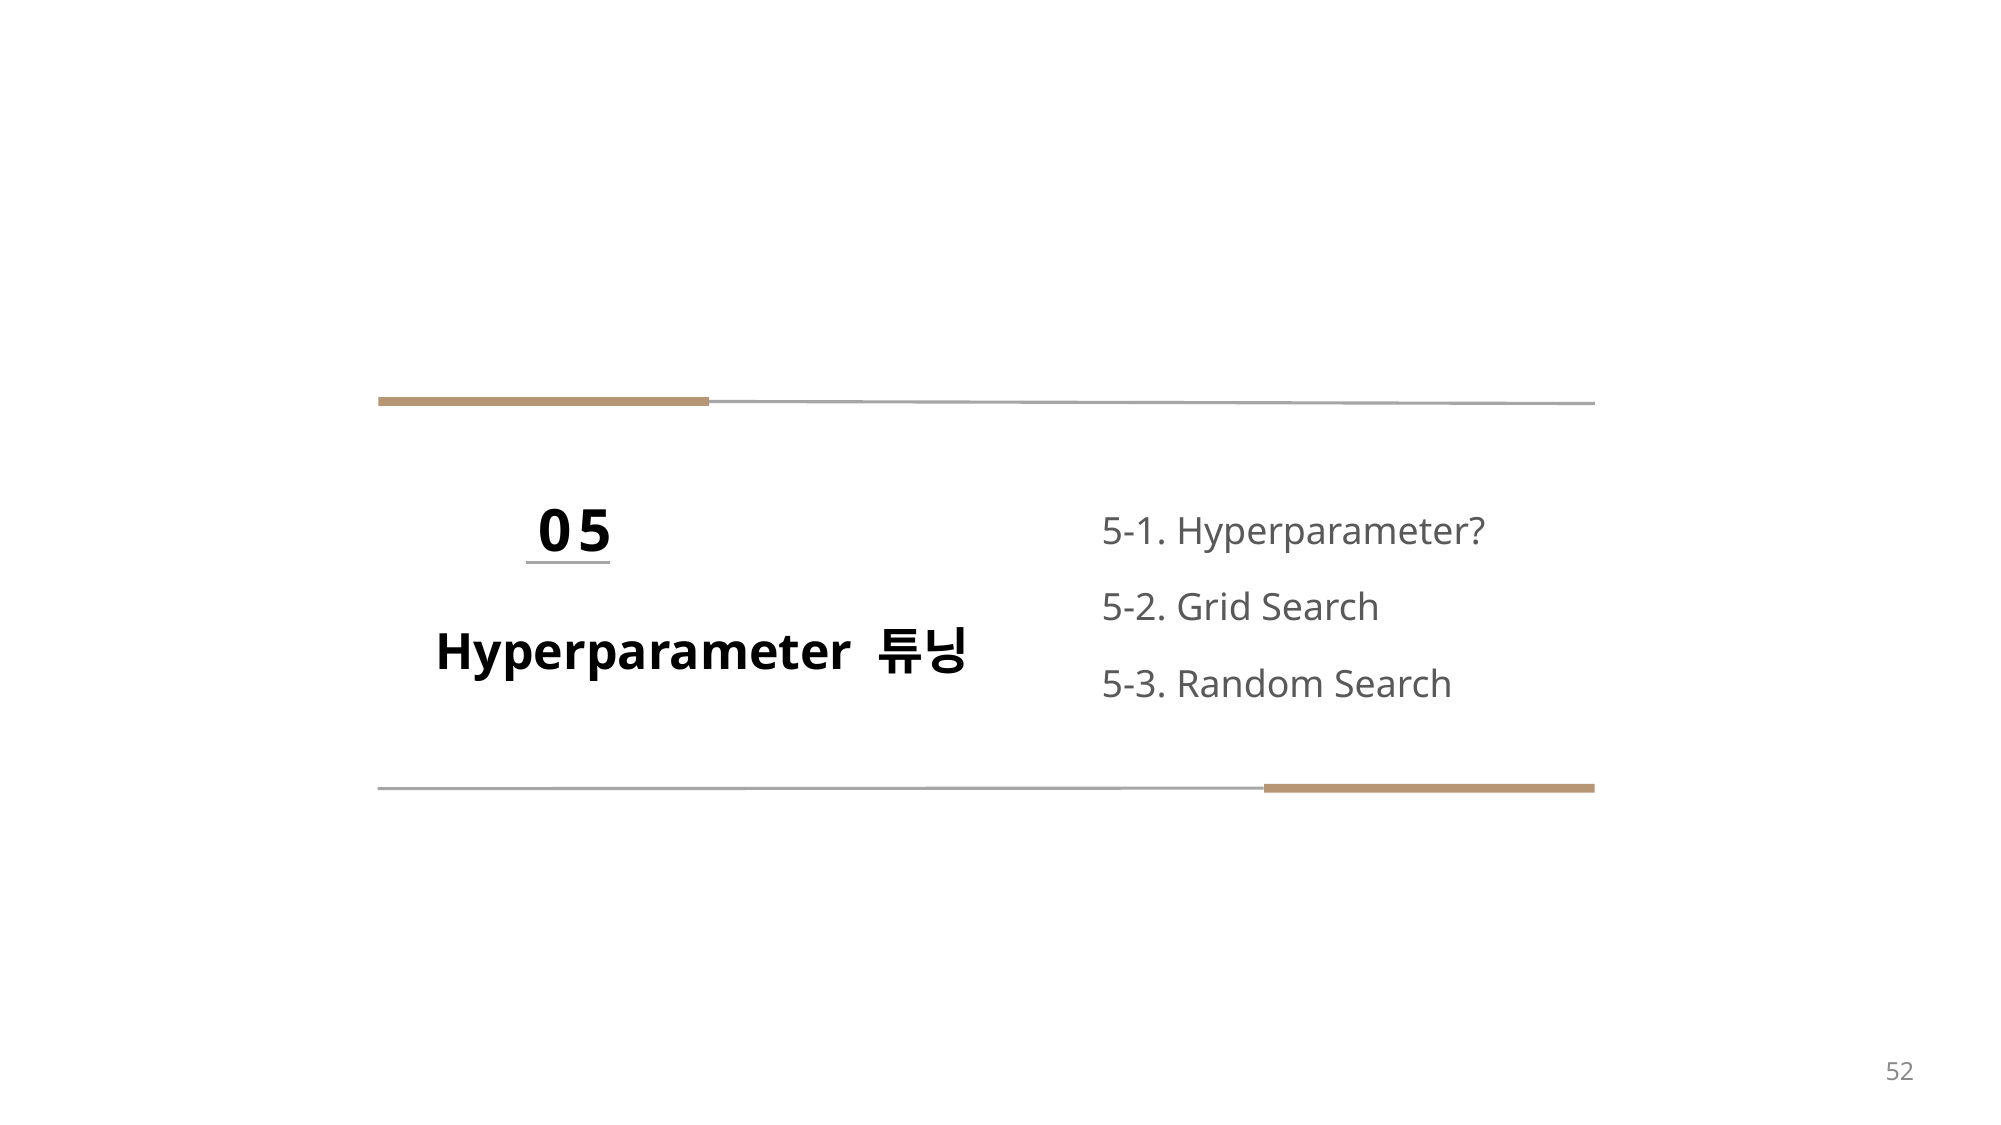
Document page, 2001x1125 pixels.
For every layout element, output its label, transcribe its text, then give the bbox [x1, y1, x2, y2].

text_box Hyperparameter 튜닝 [405, 582, 1000, 688]
text_box [377, 396, 710, 407]
slide_number 52 [1479, 1042, 1930, 1103]
text_box [1263, 783, 1596, 794]
text_box 5-1. Hyperparameter? 5-2. Grid Search 5-3. Random Search [1086, 467, 1570, 713]
text_box 05 [523, 485, 627, 571]
